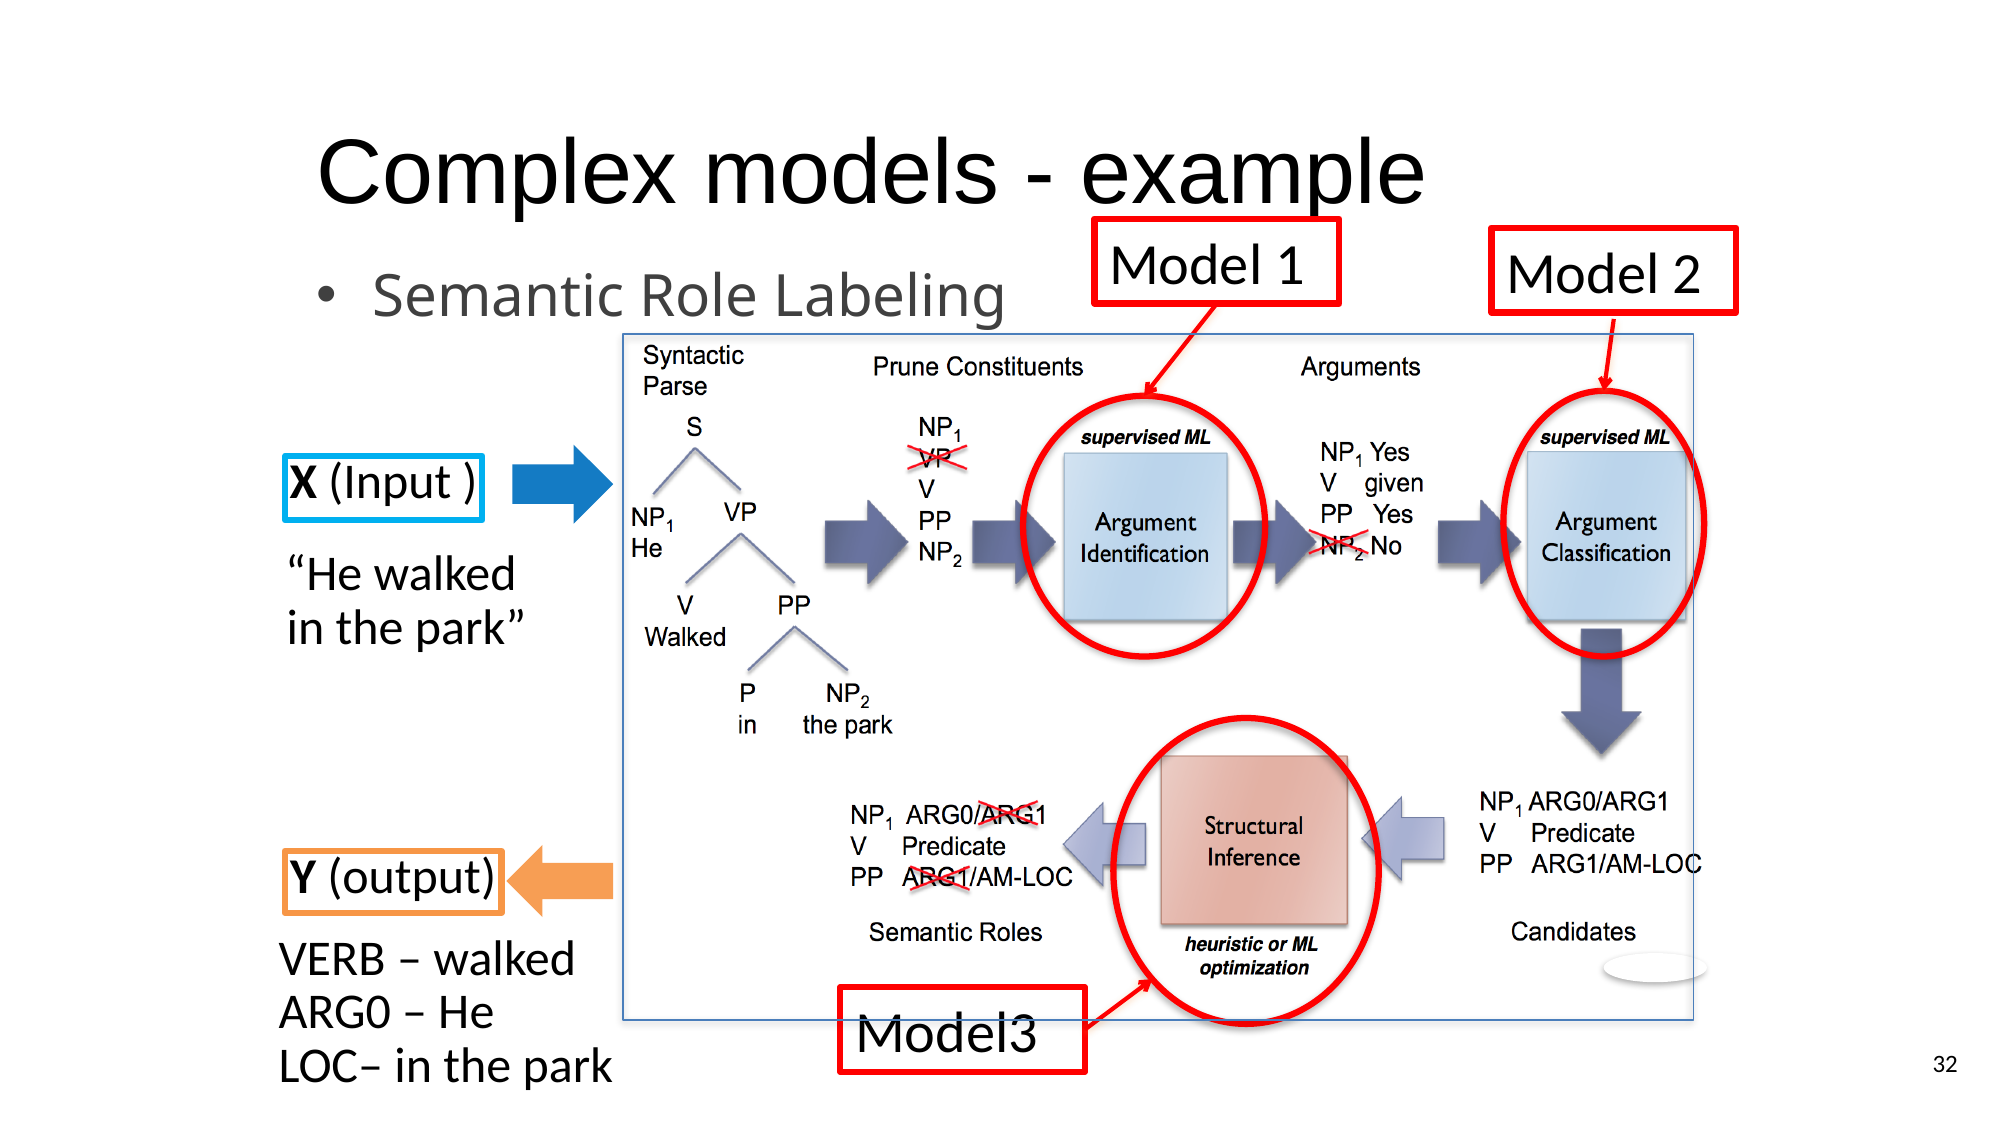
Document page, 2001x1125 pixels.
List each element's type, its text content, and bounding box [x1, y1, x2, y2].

text_box Model3 [840, 1028, 1085, 1072]
text_box Semantic Role Labeling [1221, 243, 1699, 332]
text_box Y (output) [284, 850, 502, 913]
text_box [622, 333, 1712, 983]
text_box [1158, 991, 1694, 1021]
list [295, 252, 301, 455]
text_box Semantic Role Labeling [301, 243, 1142, 991]
text_box Model 2 [1491, 227, 1737, 313]
title Complex models - example [301, 97, 1699, 223]
text_box [503, 839, 616, 923]
list [295, 913, 301, 931]
text_box Model 1 [1094, 218, 1340, 304]
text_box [1084, 978, 1153, 1031]
slide_number 31 [1853, 1019, 1974, 1106]
text_box X (Input ) [285, 455, 483, 521]
text_box [510, 439, 616, 529]
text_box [1143, 304, 1218, 396]
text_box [1603, 318, 1614, 392]
text_box [622, 990, 1079, 1021]
text_box “He walked in the park” [239, 547, 574, 659]
list [295, 521, 301, 547]
list [295, 659, 301, 850]
text_box VERB – walked ARG0 – He LOC– in the park [278, 931, 614, 1125]
